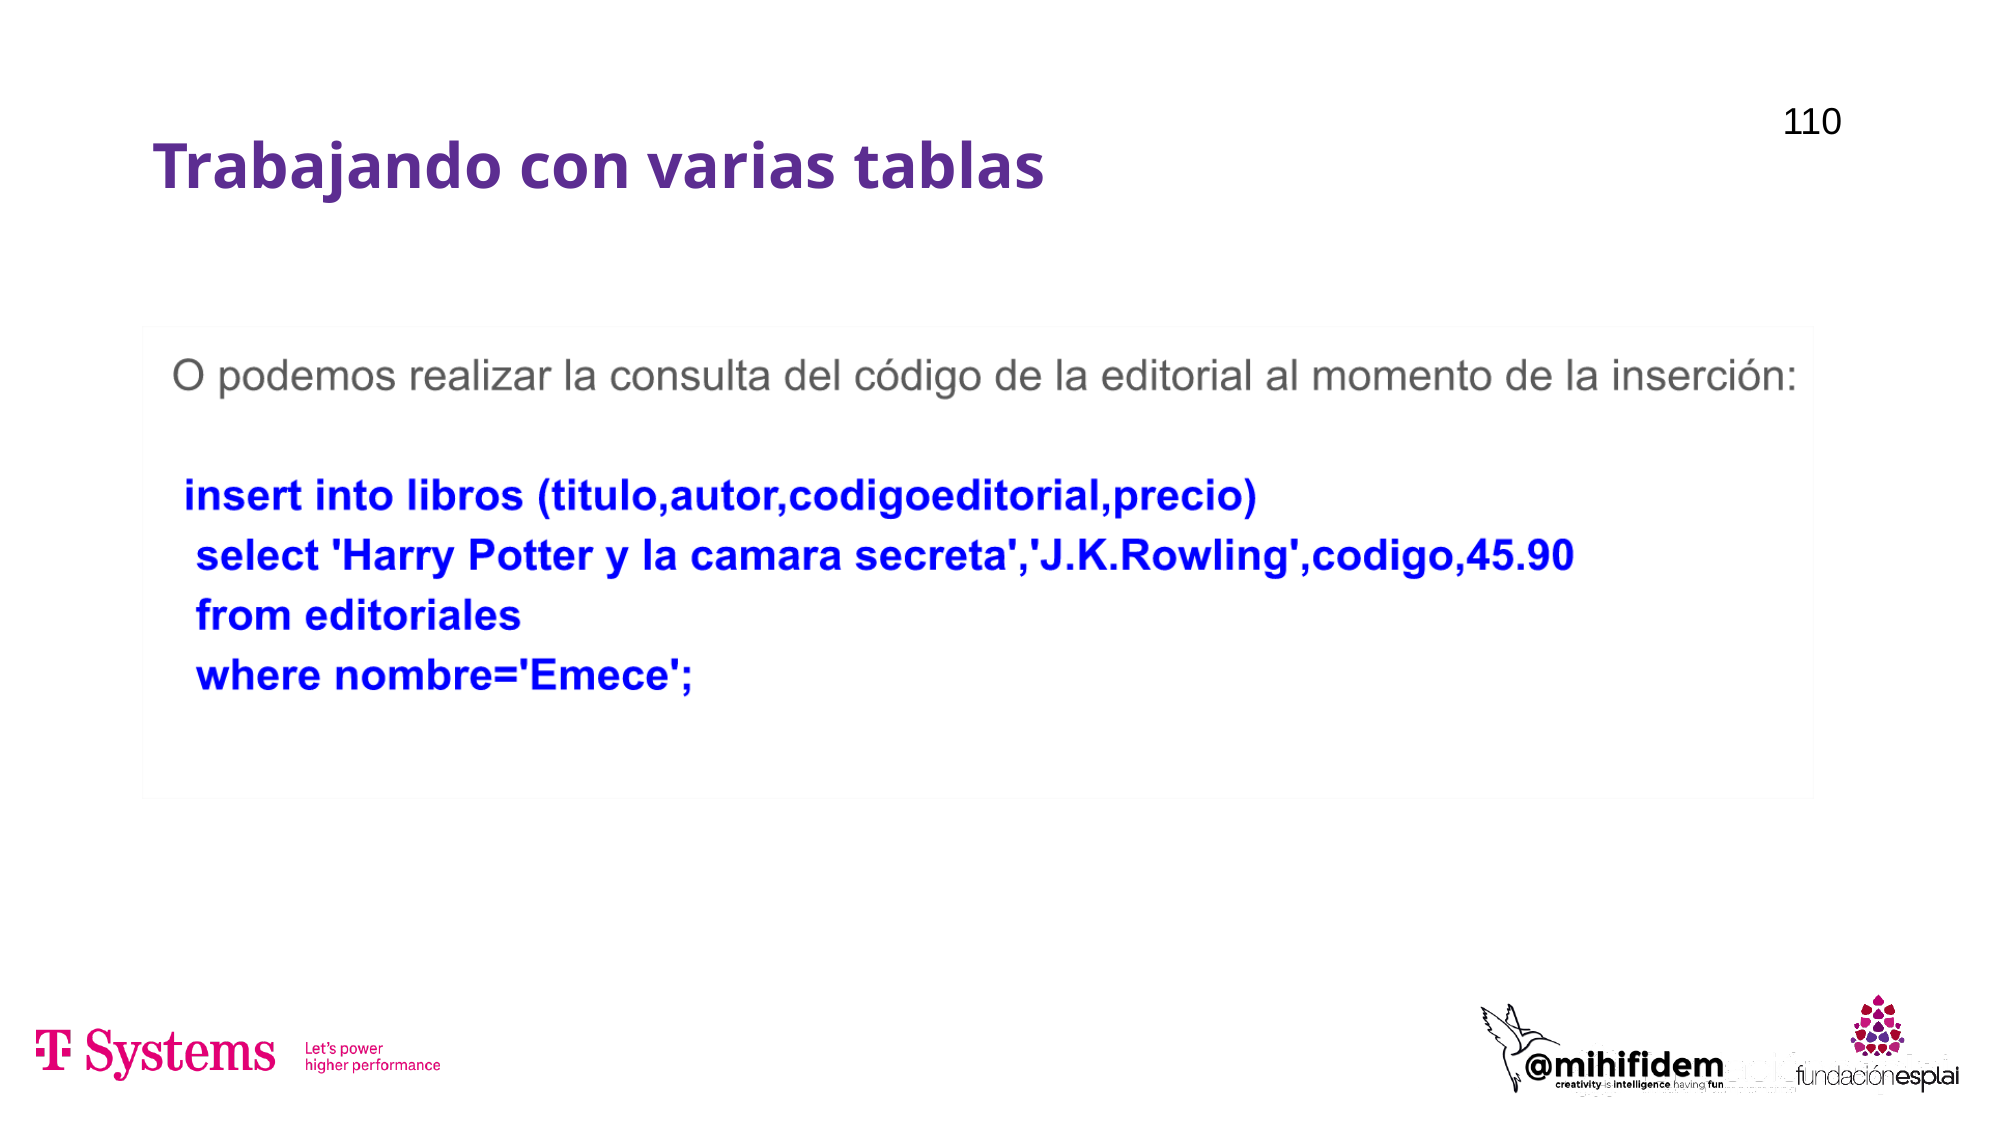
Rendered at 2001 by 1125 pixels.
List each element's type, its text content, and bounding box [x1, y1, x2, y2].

picture [36, 1027, 440, 1081]
text_box 110 [1767, 89, 1863, 150]
picture [142, 326, 1815, 799]
picture [1472, 986, 1965, 1103]
text_box Trabajando con varias tablas [137, 59, 1863, 278]
